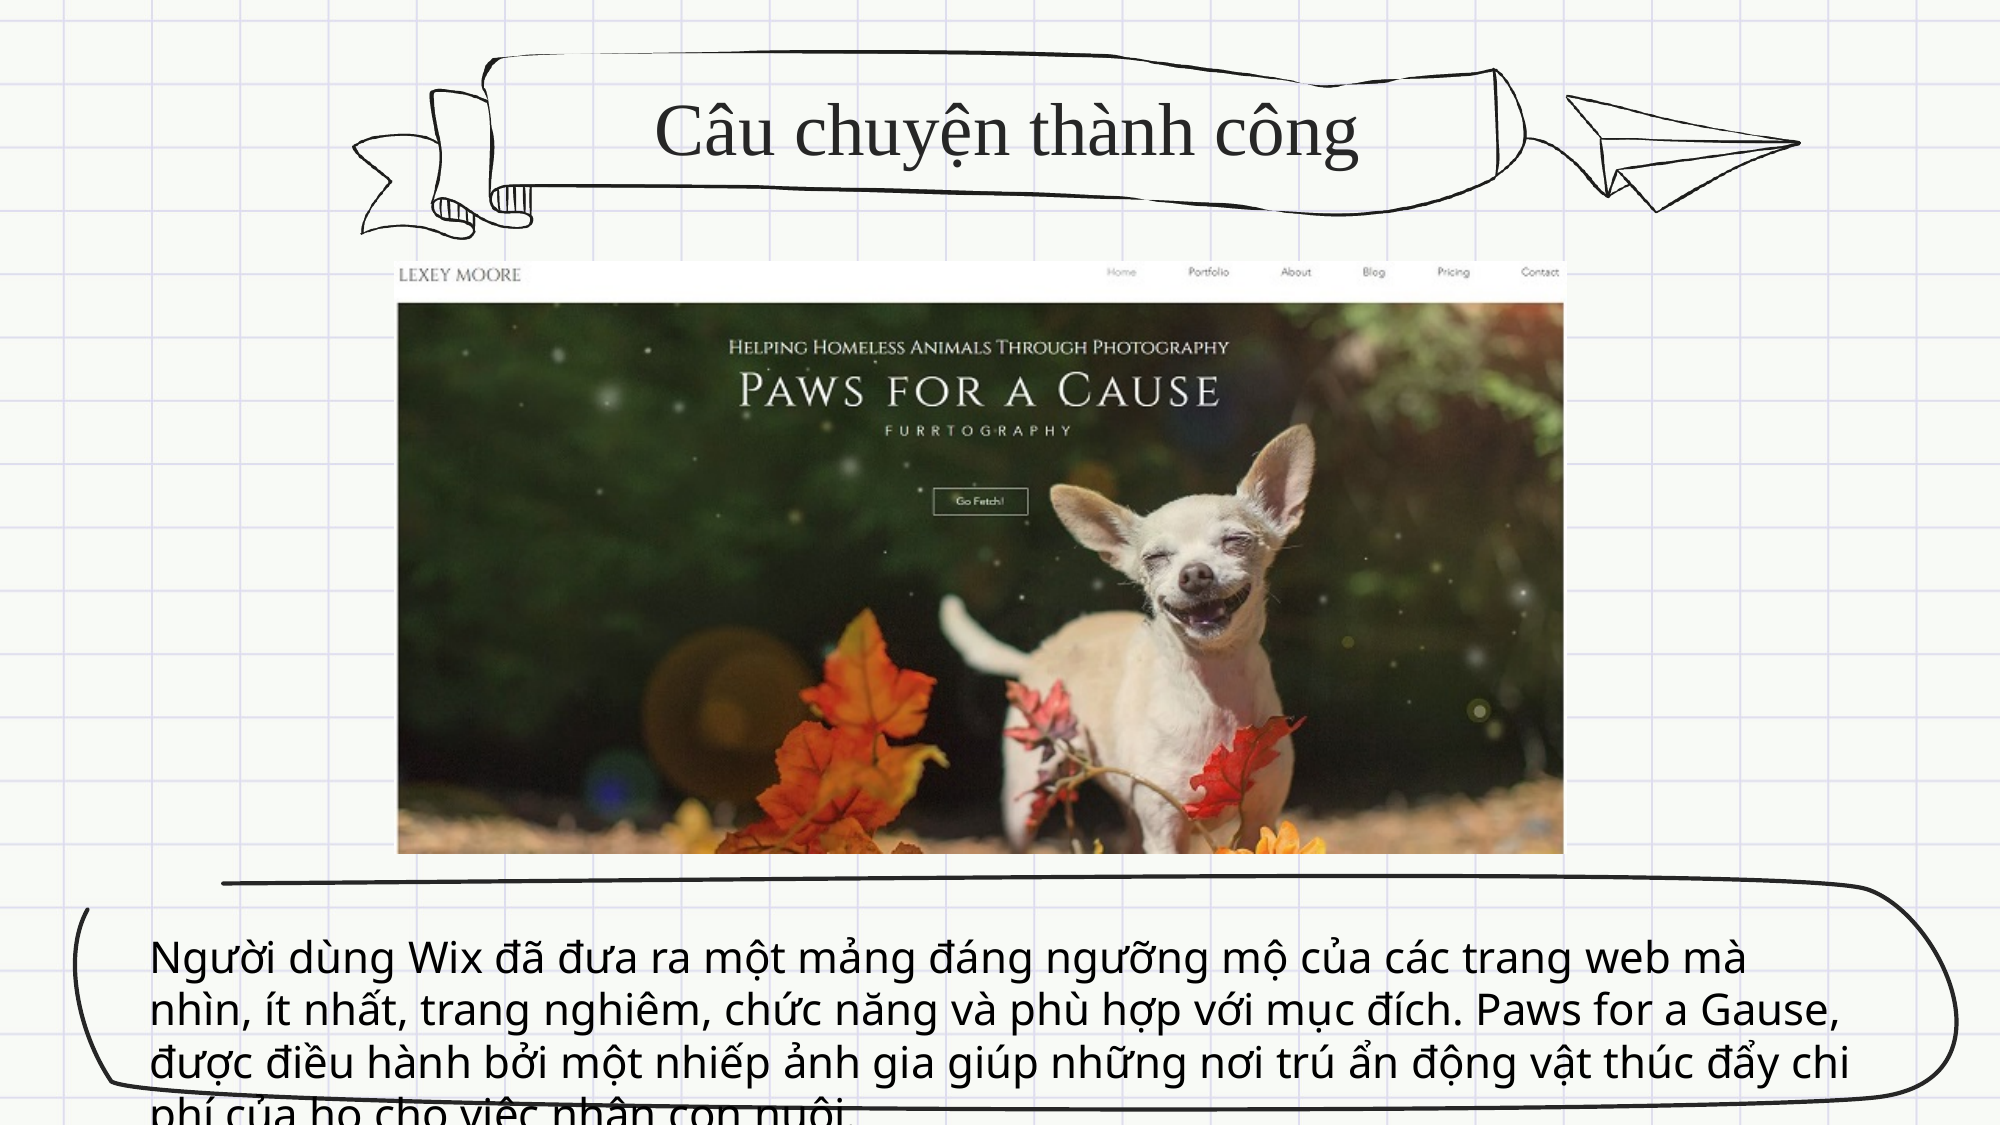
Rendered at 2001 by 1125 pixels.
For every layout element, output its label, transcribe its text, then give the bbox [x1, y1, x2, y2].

picture [394, 261, 1567, 855]
text_box Người dùng Wix đã đưa ra một mảng đáng ngưỡng mộ của các trang web mà nhìn, ít nhất, trang nghiêm, chức năng và phù hợp với mục đích. Paws for a Gause, được điều hành bởi một nhiếp ảnh gia giúp những nơi trú ẩn động vật thúc đẩy chi phí của họ cho việc nhận con nuôi. [134, 922, 1873, 1125]
text_box [73, 874, 1958, 1099]
picture [352, 50, 1801, 240]
